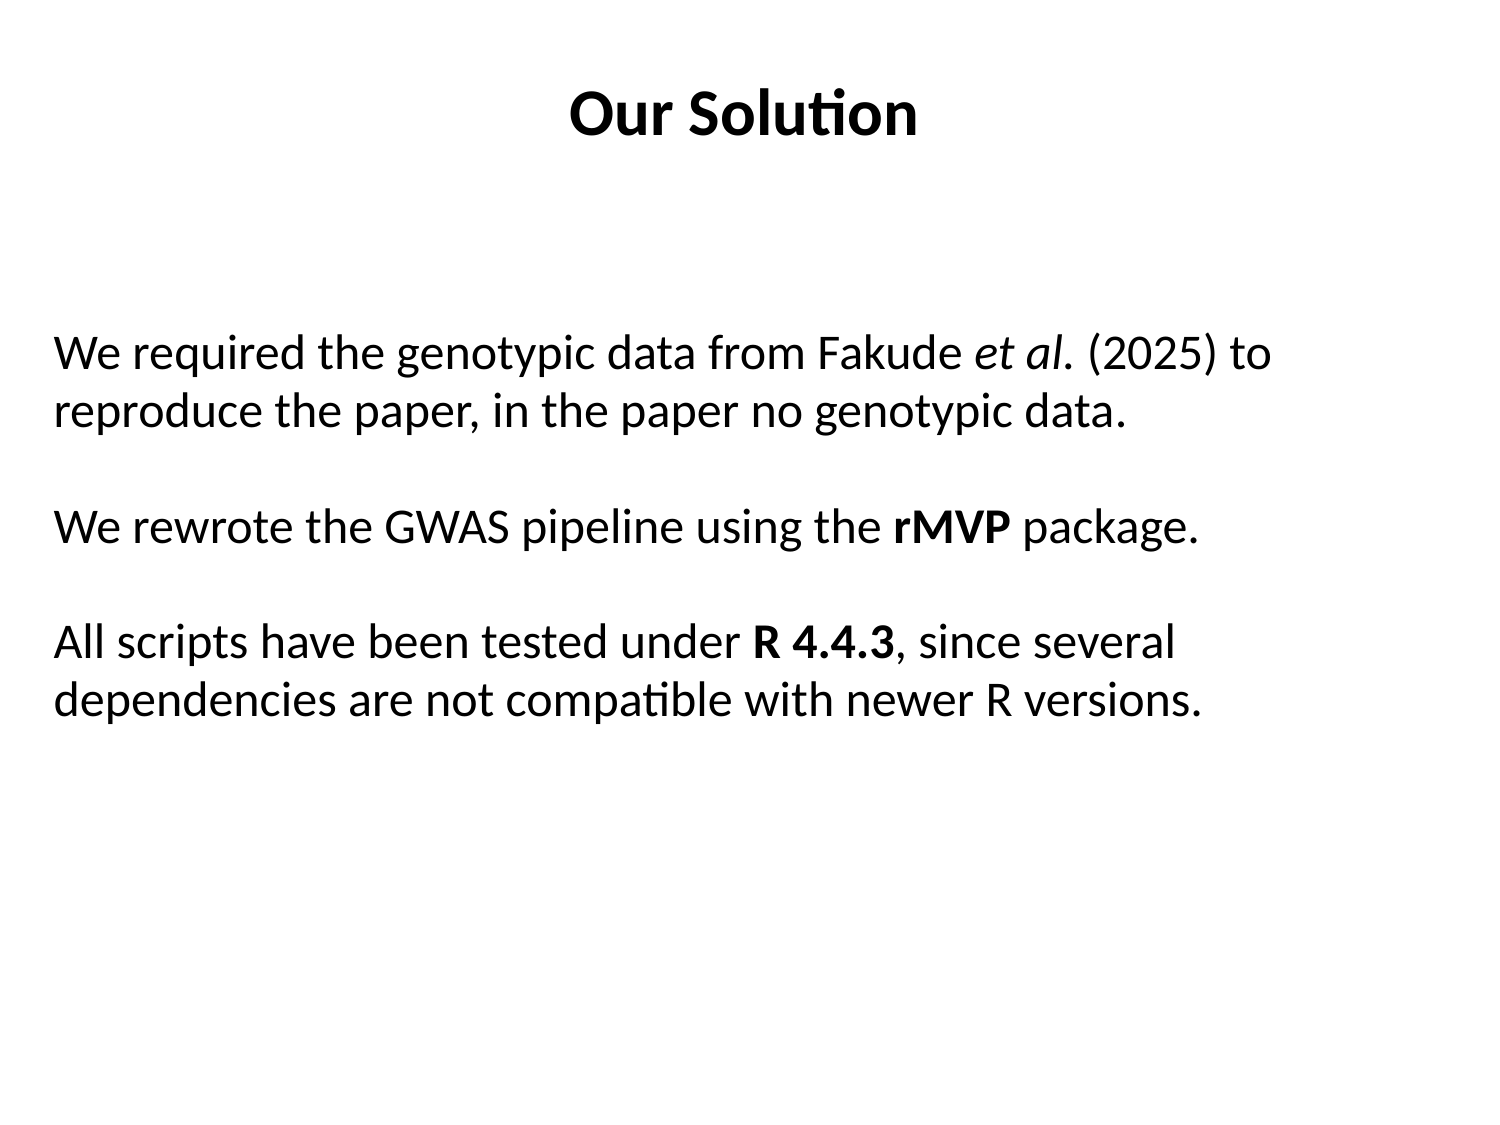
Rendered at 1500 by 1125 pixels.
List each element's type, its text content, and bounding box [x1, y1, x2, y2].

text_box Our Solution​ We required the genotypic data from Fakude et al. (2025) to reproduce the paper, in the paper no genotypic data​. We rewrote the GWAS pipeline using the rMVP package.​ All scripts have been tested under R 4.4.3, since several dependencies are not compatible with newer R versions. [38, 83, 1450, 735]
